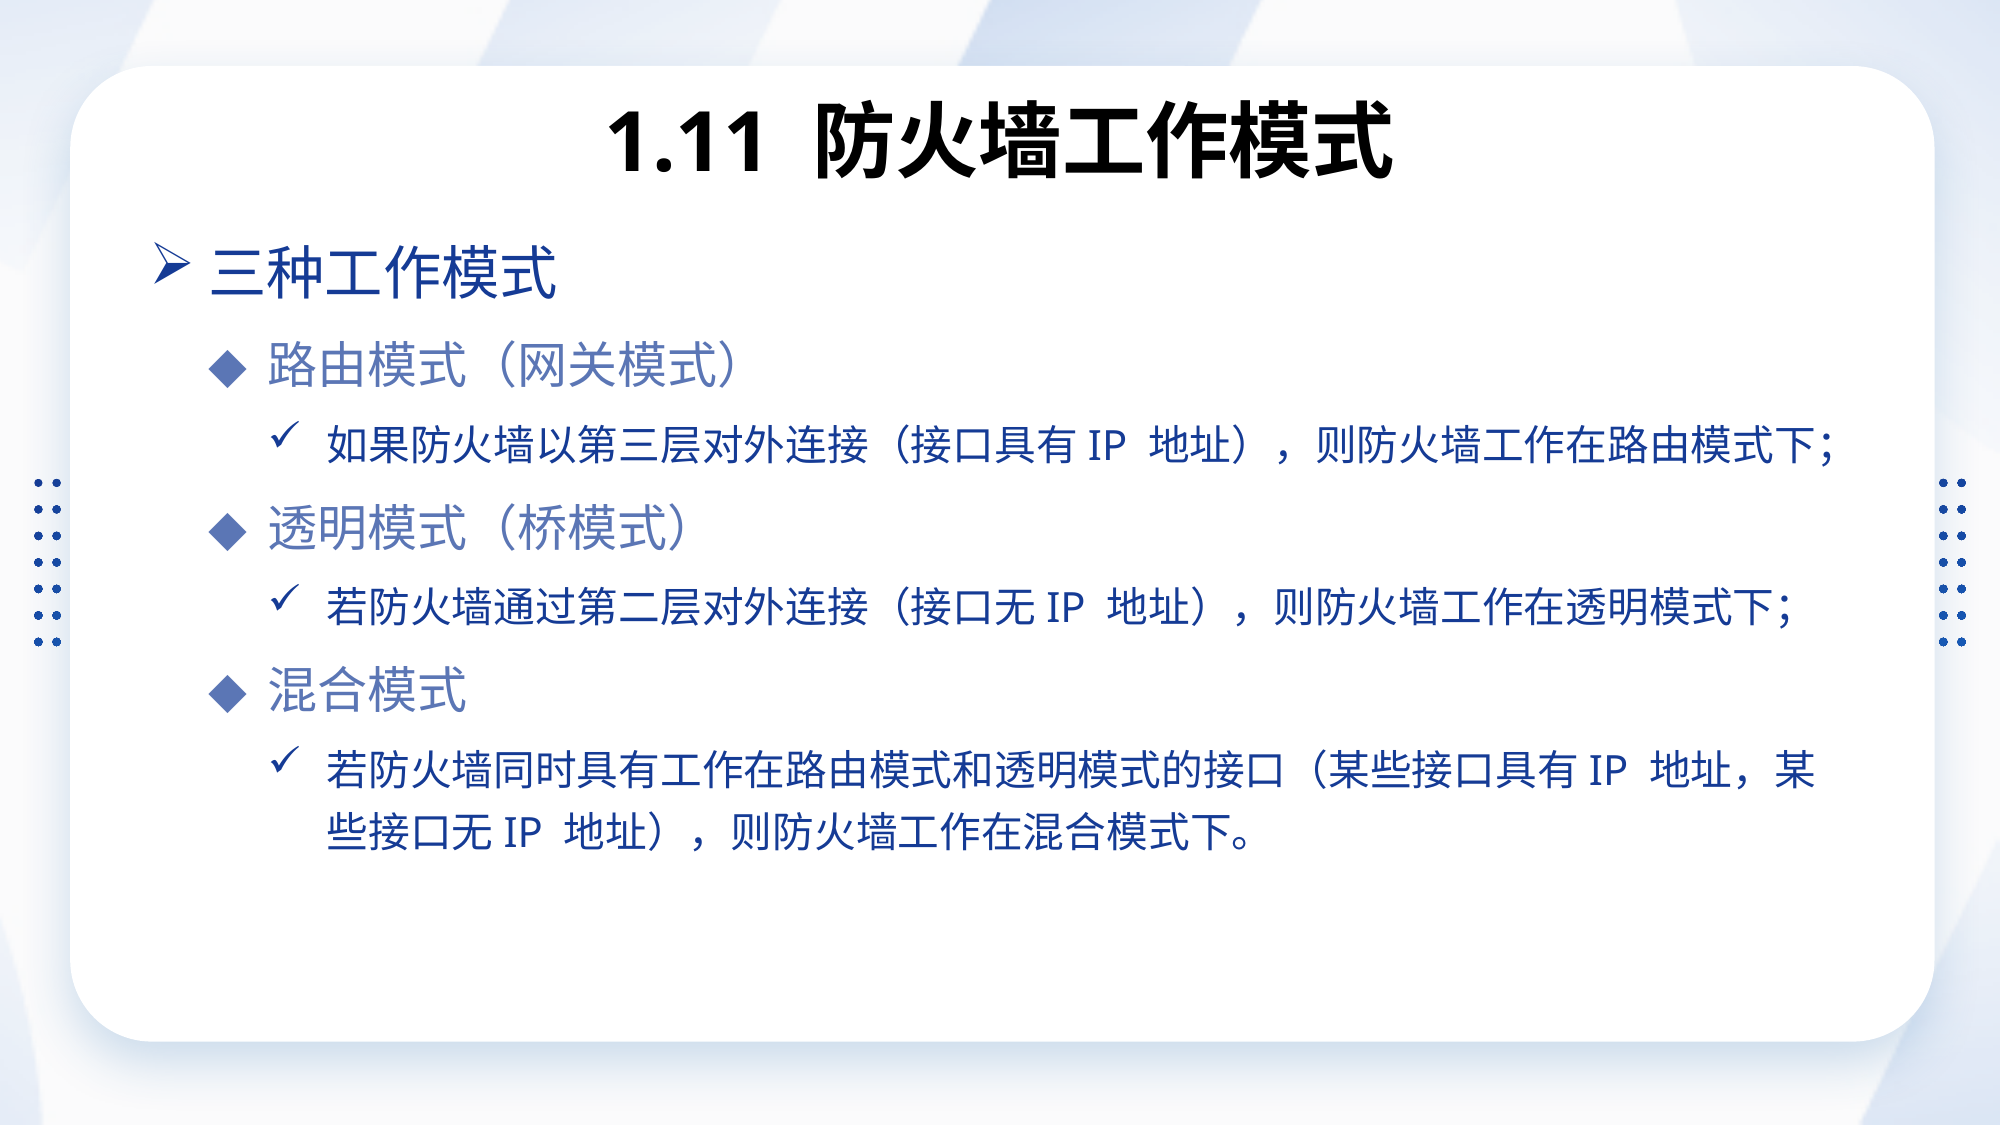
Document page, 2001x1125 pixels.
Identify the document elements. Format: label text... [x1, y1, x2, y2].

list 三种工作模式 路由模式（网关模式） 如果防火墙以第三层对外连接（接口具有IP 地址），则防火墙工作在路由模式下； 透明模式（桥模式） 若防火墙通过第二层对外连接（接口无IP 地址），则防火墙工作在透明模式下； 混合模式 若防火墙同时具有工作在路由模式和透明模式的接口（某些接口具有IP 地址，某些接口无IP 地址），则防火墙工作在混合模式下。 [137, 206, 1863, 1034]
title 1.11 防火墙工作模式 [137, 88, 1863, 195]
picture [0, 0, 2000, 1125]
